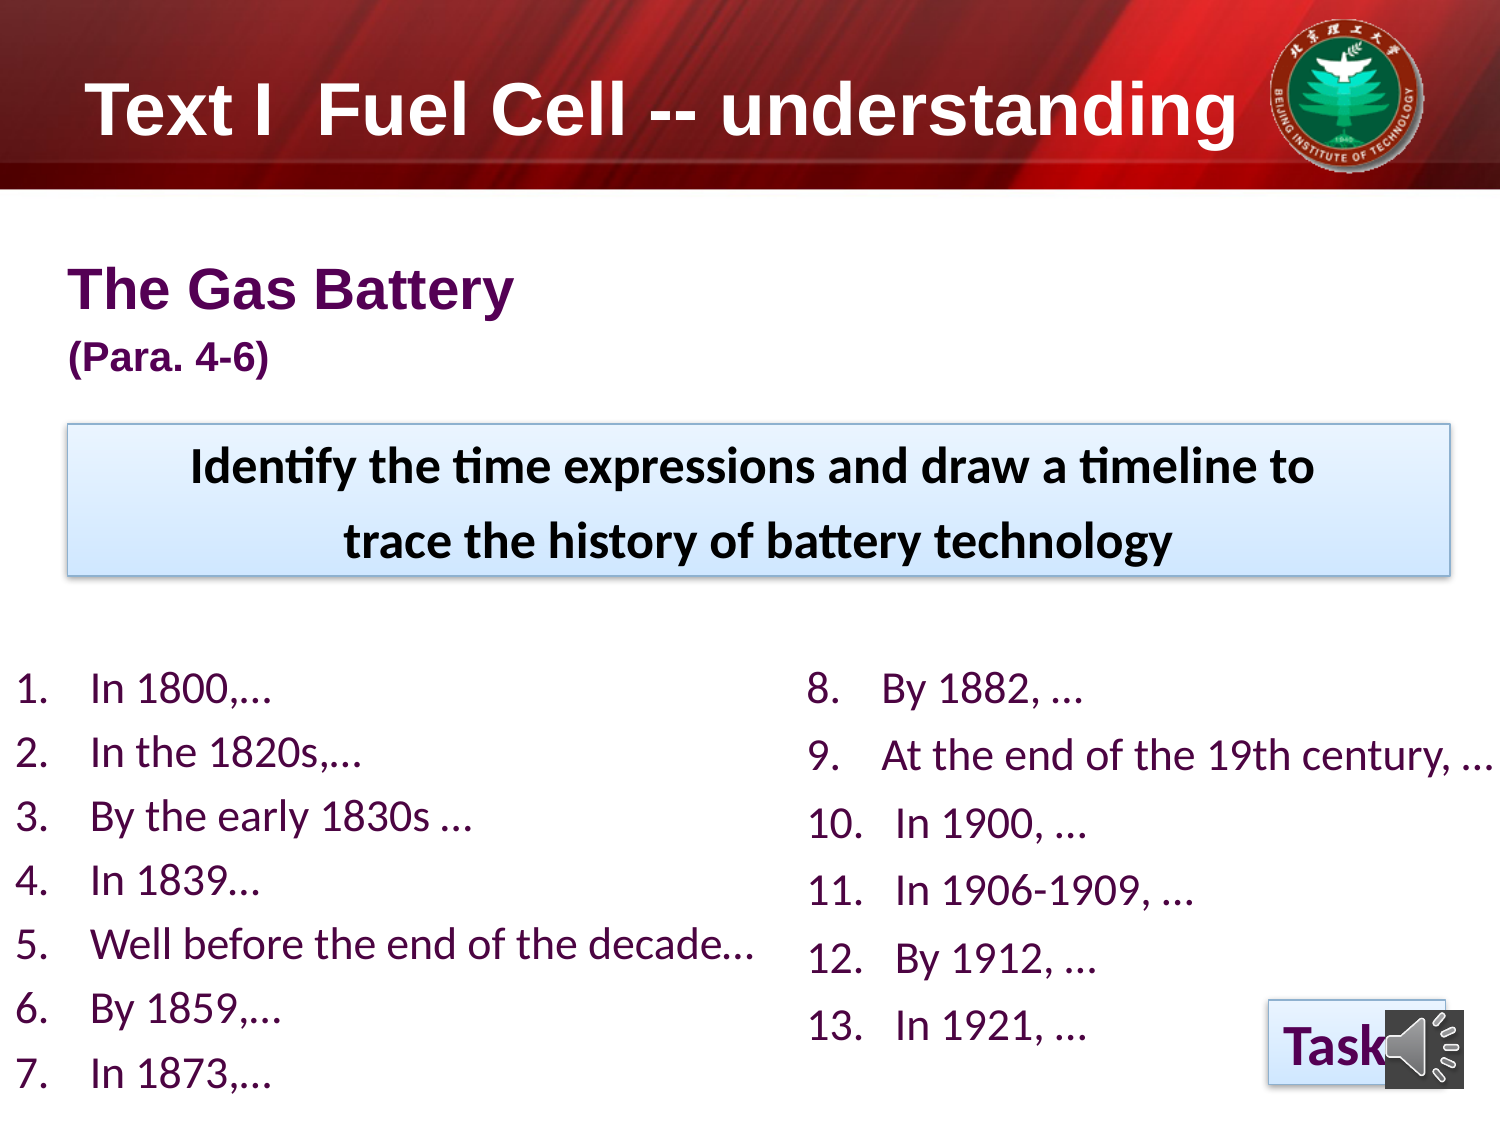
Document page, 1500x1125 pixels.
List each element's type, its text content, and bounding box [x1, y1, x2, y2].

text_box In 1800,… In the 1820s,… By the early 1830s … In 1839… Well before the end of the decade… By 1859,… In 1873,… [0, 650, 792, 1125]
list The Gas Battery (Para. 4-6) [52, 243, 879, 650]
picture [0, 0, 1500, 650]
text_box Identify the time expressions and draw a timeline to trace the history of battery technology [67, 423, 1451, 577]
text_box By 1882, … At the end of the 19th century, … In 1900, … In 1906-1909, … By 1912, … In 1921, … [791, 649, 1500, 1058]
text_box Text I Fuel Cell -- understanding [69, 58, 1420, 152]
picture [792, 1009, 1500, 1125]
text_box Task 3 [1268, 999, 1446, 1085]
